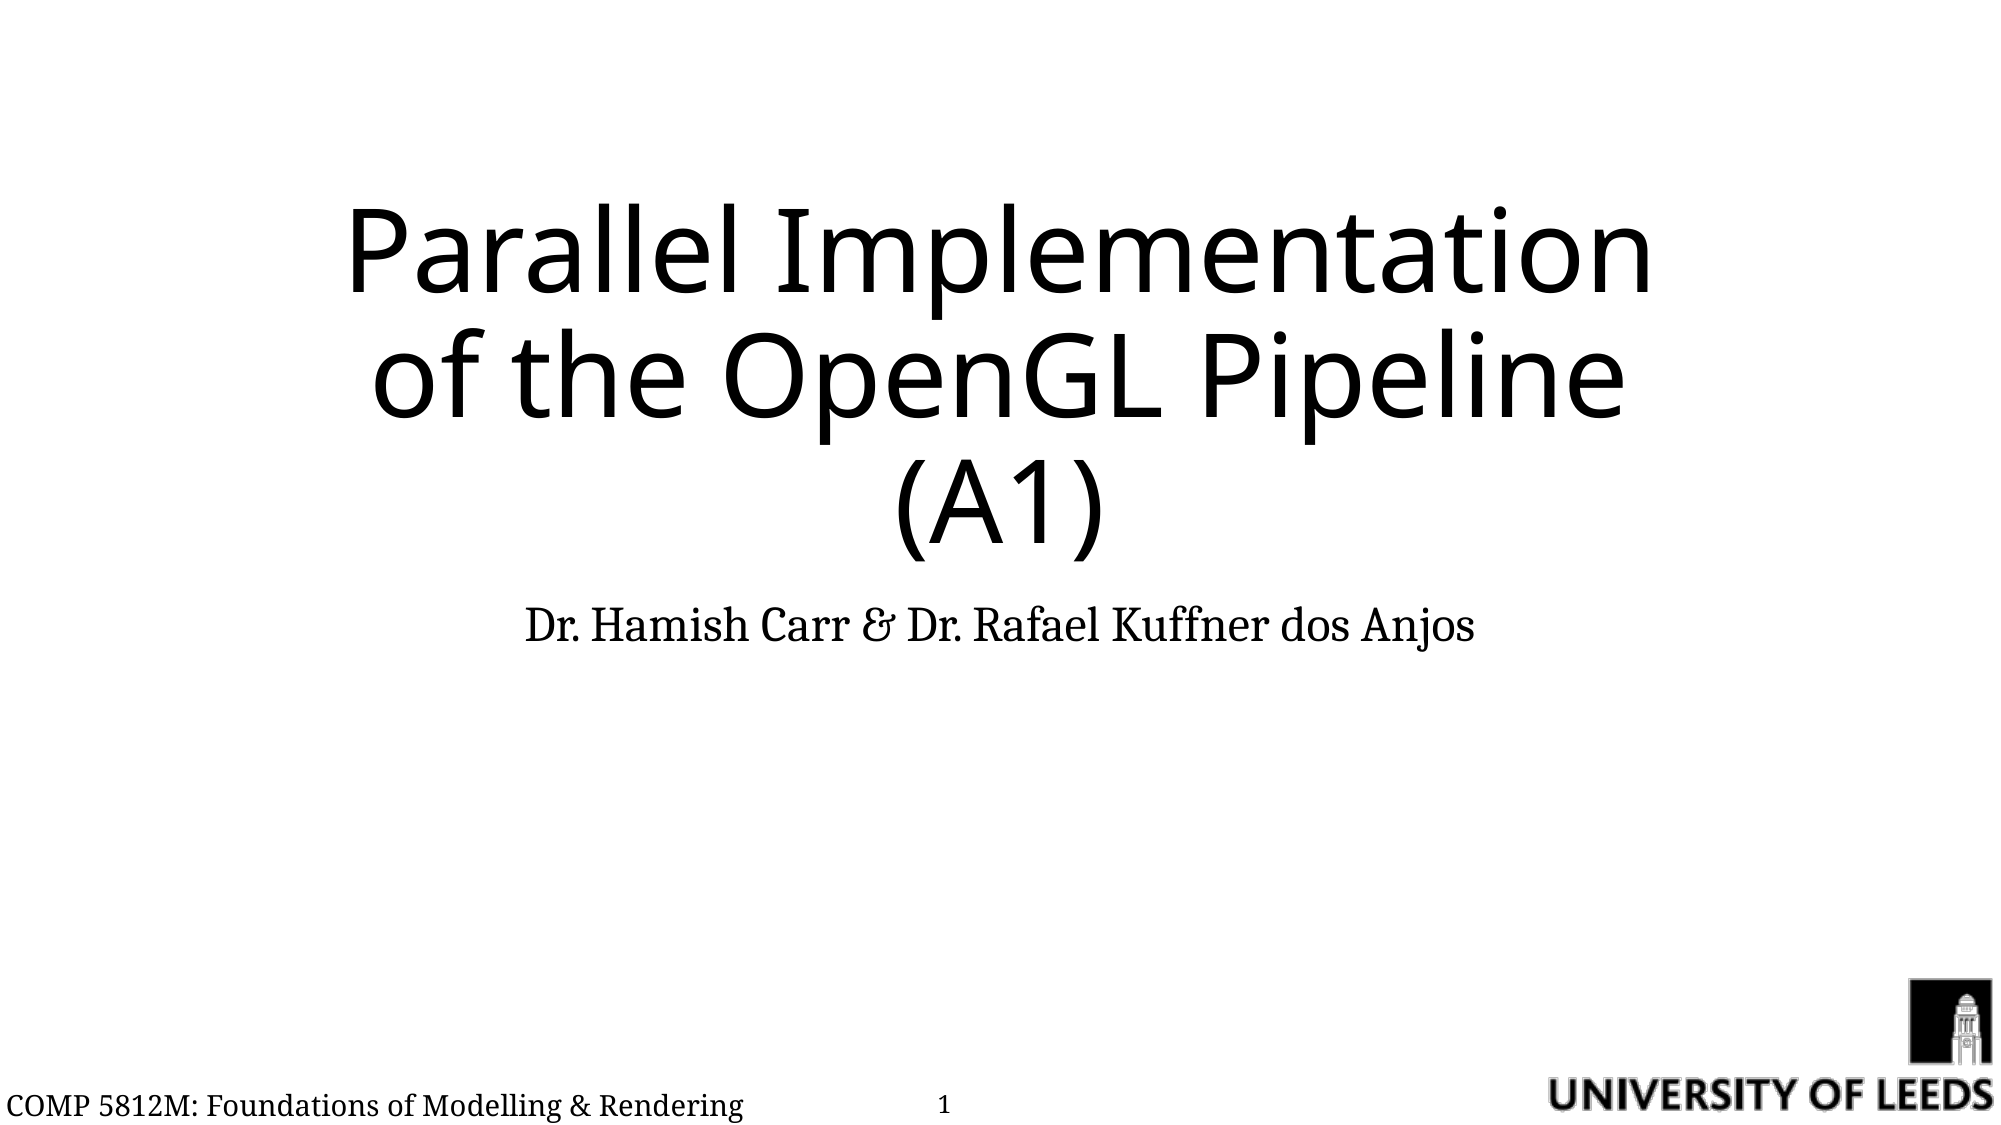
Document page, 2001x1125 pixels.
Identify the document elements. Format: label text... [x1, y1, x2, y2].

picture [1543, 930, 2000, 1125]
subtitle Dr. Hamish Carr & Dr. Rafael Kuffner dos Anjos [249, 590, 1750, 863]
title Parallel Implementation of the OpenGL Pipeline (A1) [249, 184, 1750, 576]
